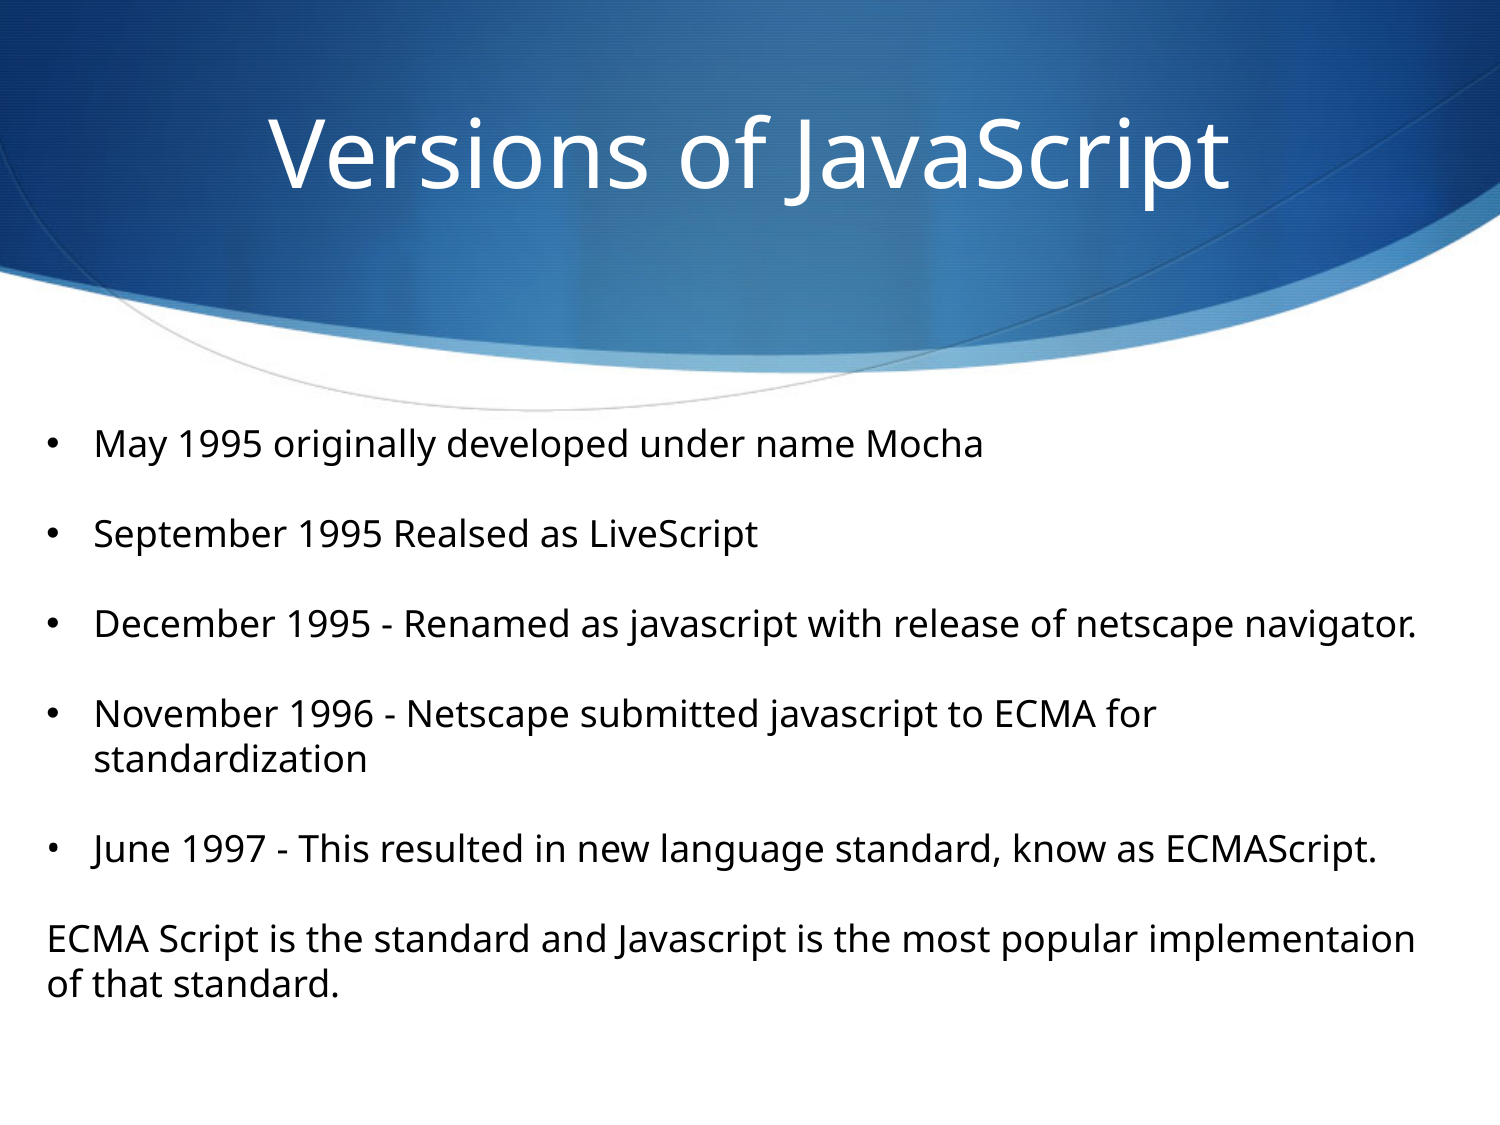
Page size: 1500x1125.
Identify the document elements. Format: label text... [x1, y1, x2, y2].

text_box May 1995 originally developed under name Mocha September 1995 Realsed as LiveScript December 1995 - Renamed as javascript with release of netscape navigator. November 1996 - Netscape submitted javascript to ECMA for standardization June 1997 - This resulted in new language standard, know as ECMAScript. ECMA Script is the standard and Javascript is the most popular implementaion of that standard. [31, 412, 1435, 1064]
picture [0, 0, 1500, 1125]
text_box Versions of JavaScript [75, 56, 1425, 244]
